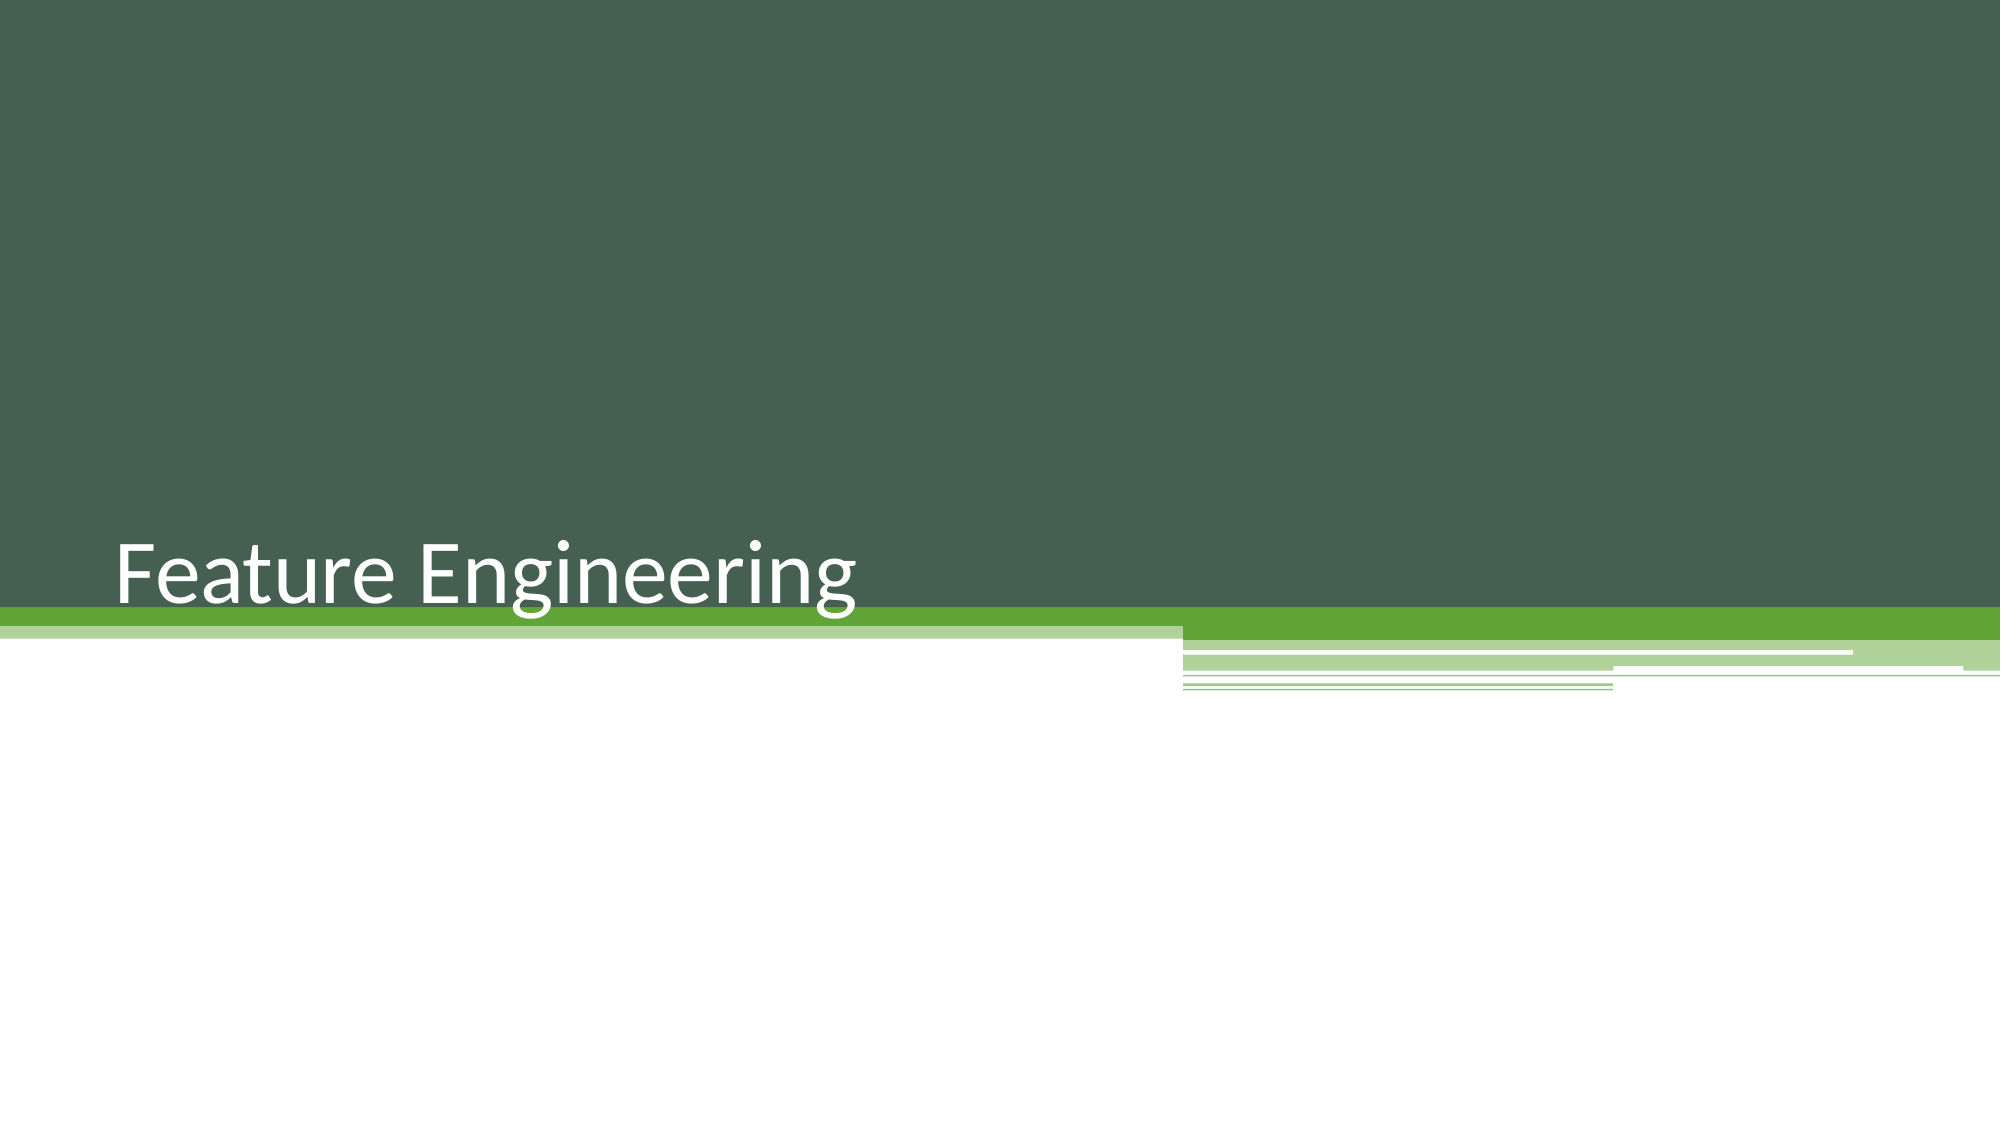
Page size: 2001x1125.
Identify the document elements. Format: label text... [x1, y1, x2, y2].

title Feature Engineering [112, 509, 865, 700]
